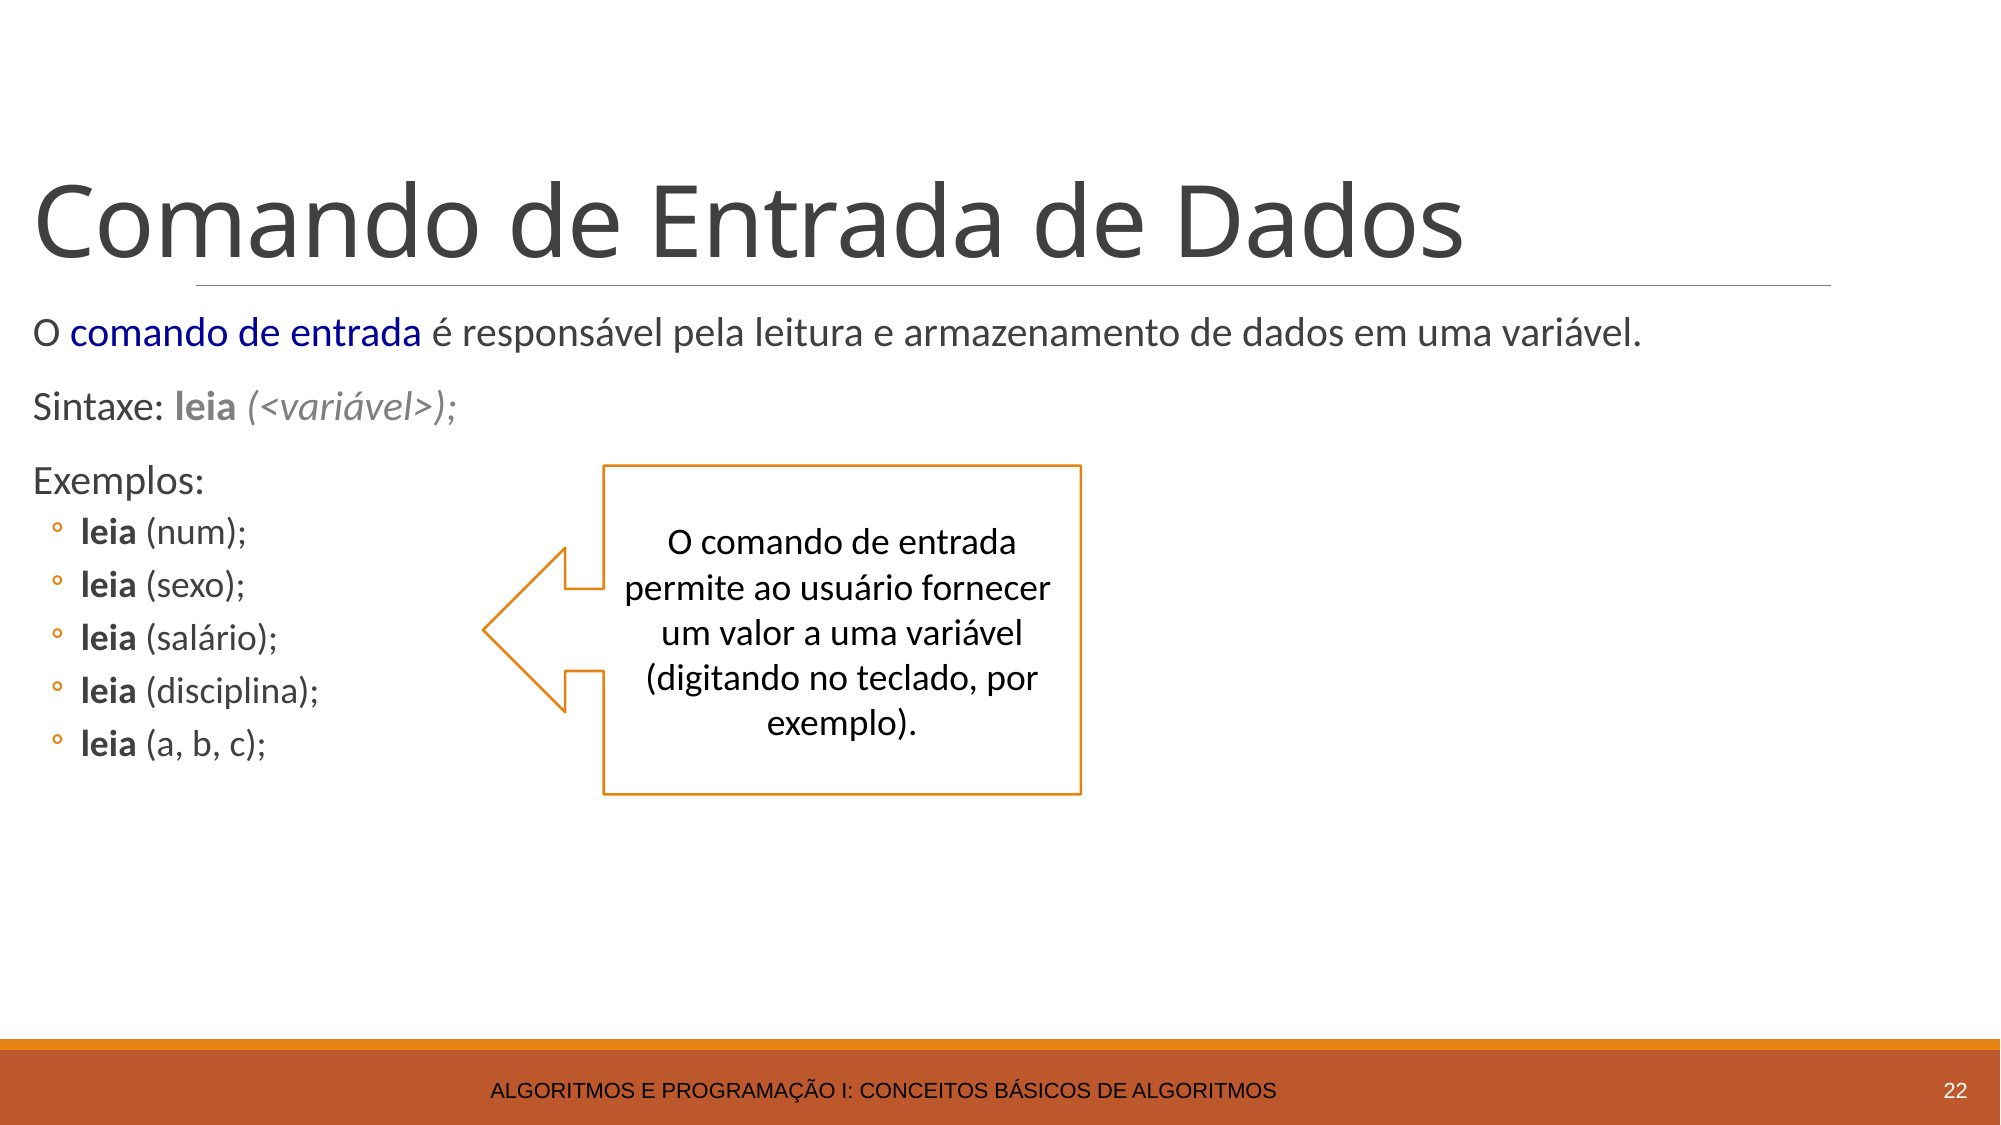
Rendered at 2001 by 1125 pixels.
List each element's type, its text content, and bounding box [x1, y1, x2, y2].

title Comando de Entrada de Dados [17, 47, 1984, 285]
list O comando de entrada é responsável pela leitura e armazenamento de dados em uma variável. Sintaxe: leia (<variável>); Exemplos: leia (num); leia (sexo); leia (salário); leia (disciplina); leia (a, b, c); [17, 302, 1982, 1040]
footer Algoritmos e Programação I: Conceitos Básicos de Algoritmos [17, 1059, 1751, 1120]
slide_number 22 [1767, 1059, 1983, 1120]
text_box O comando de entrada permite ao usuário fornecer um valor a uma variável (digitando no teclado, por exemplo). [482, 464, 1083, 796]
